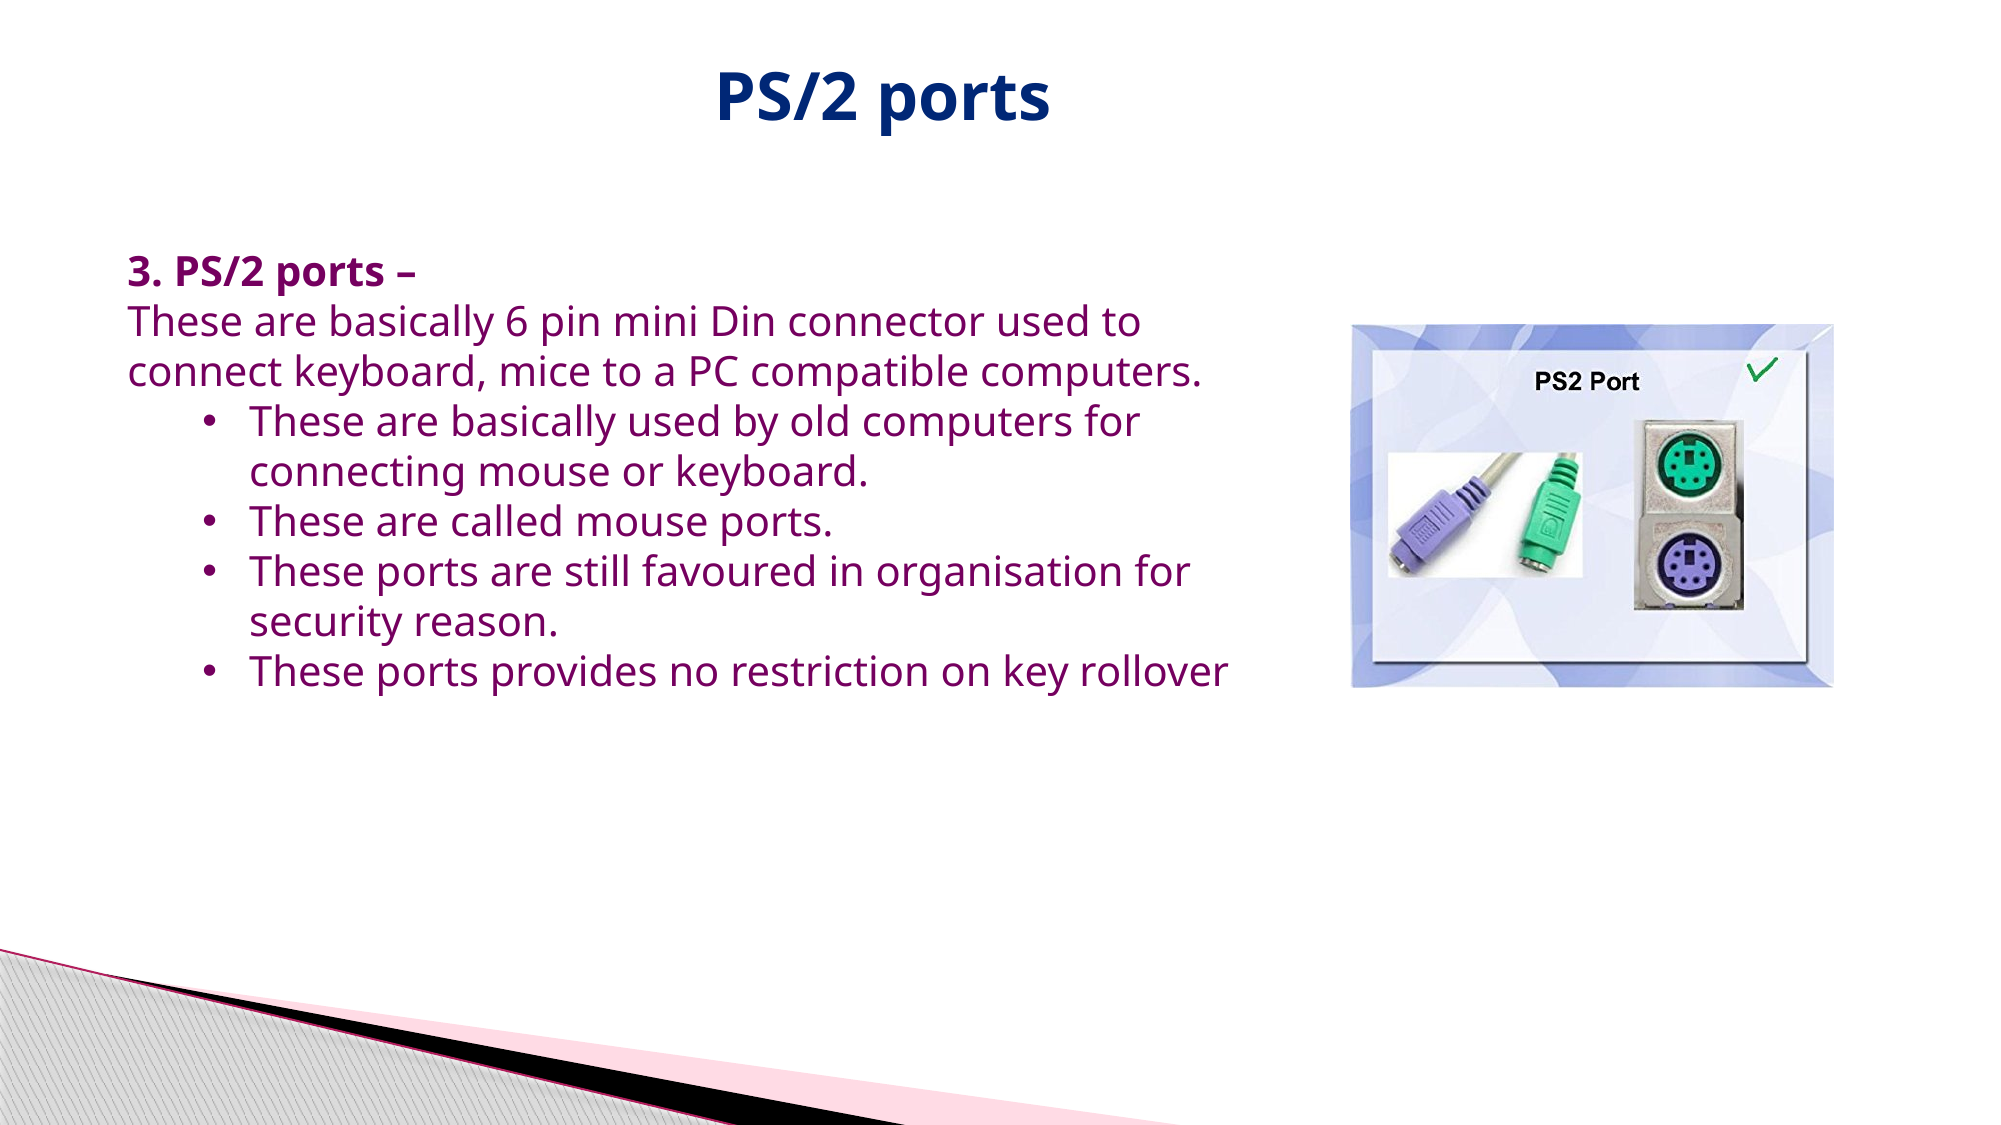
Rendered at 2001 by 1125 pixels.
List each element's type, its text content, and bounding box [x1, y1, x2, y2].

title PS/2 ports [699, 24, 1125, 163]
text_box 3. PS/2 ports – These are basically 6 pin mini Din connector used to connect keyboard, mice to a PC compatible computers. These are basically used by old computers for connecting mouse or keyboard. These are called mouse ports. These ports are still favoured in organisation for security reason. These ports provides no restriction on key rollover [112, 237, 1319, 703]
picture [1349, 324, 1834, 688]
